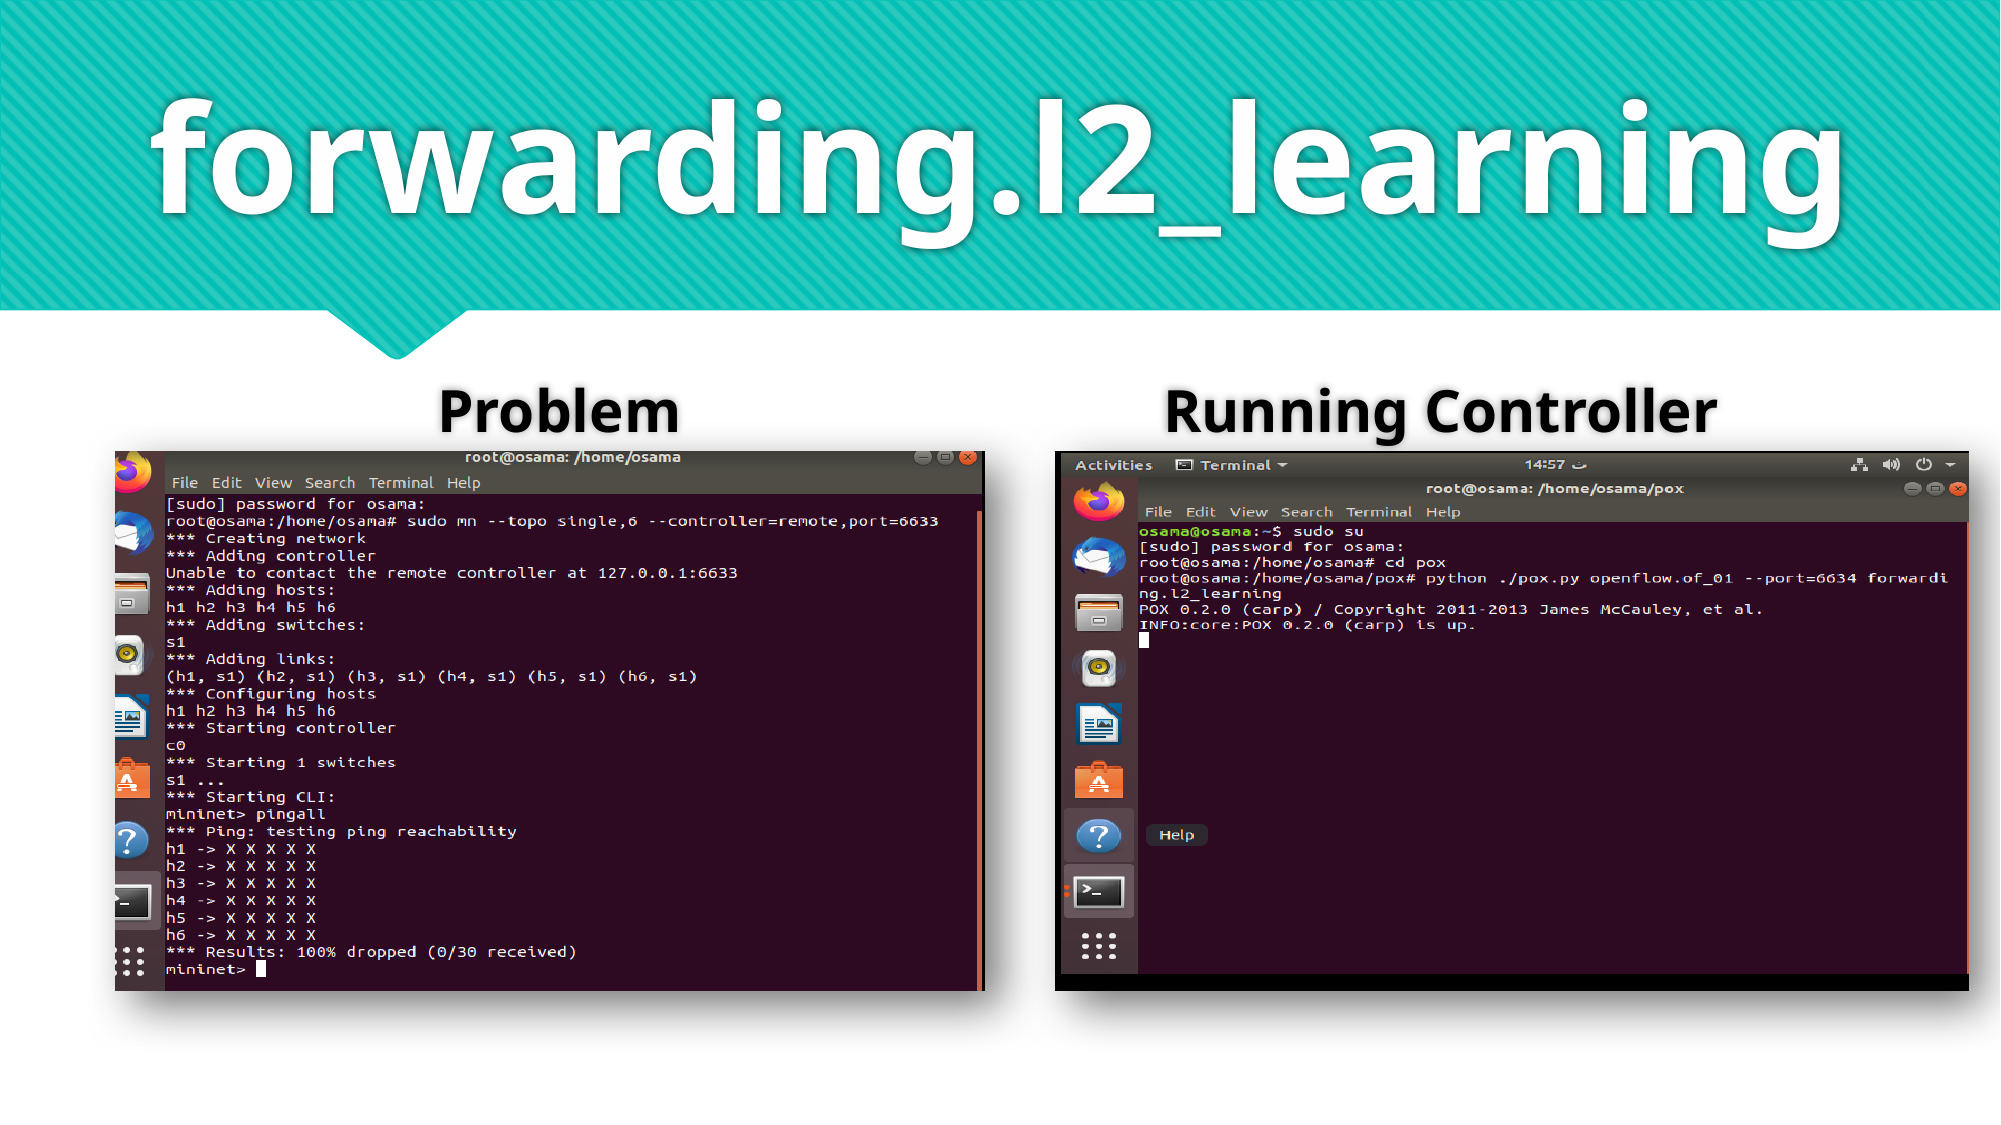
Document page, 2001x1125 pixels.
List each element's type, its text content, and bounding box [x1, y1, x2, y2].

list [115, 450, 986, 992]
list Problem [133, 356, 985, 438]
list Running Controller [1014, 356, 1868, 452]
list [1055, 450, 1969, 992]
title forwarding.l2_learning [133, 92, 1868, 252]
